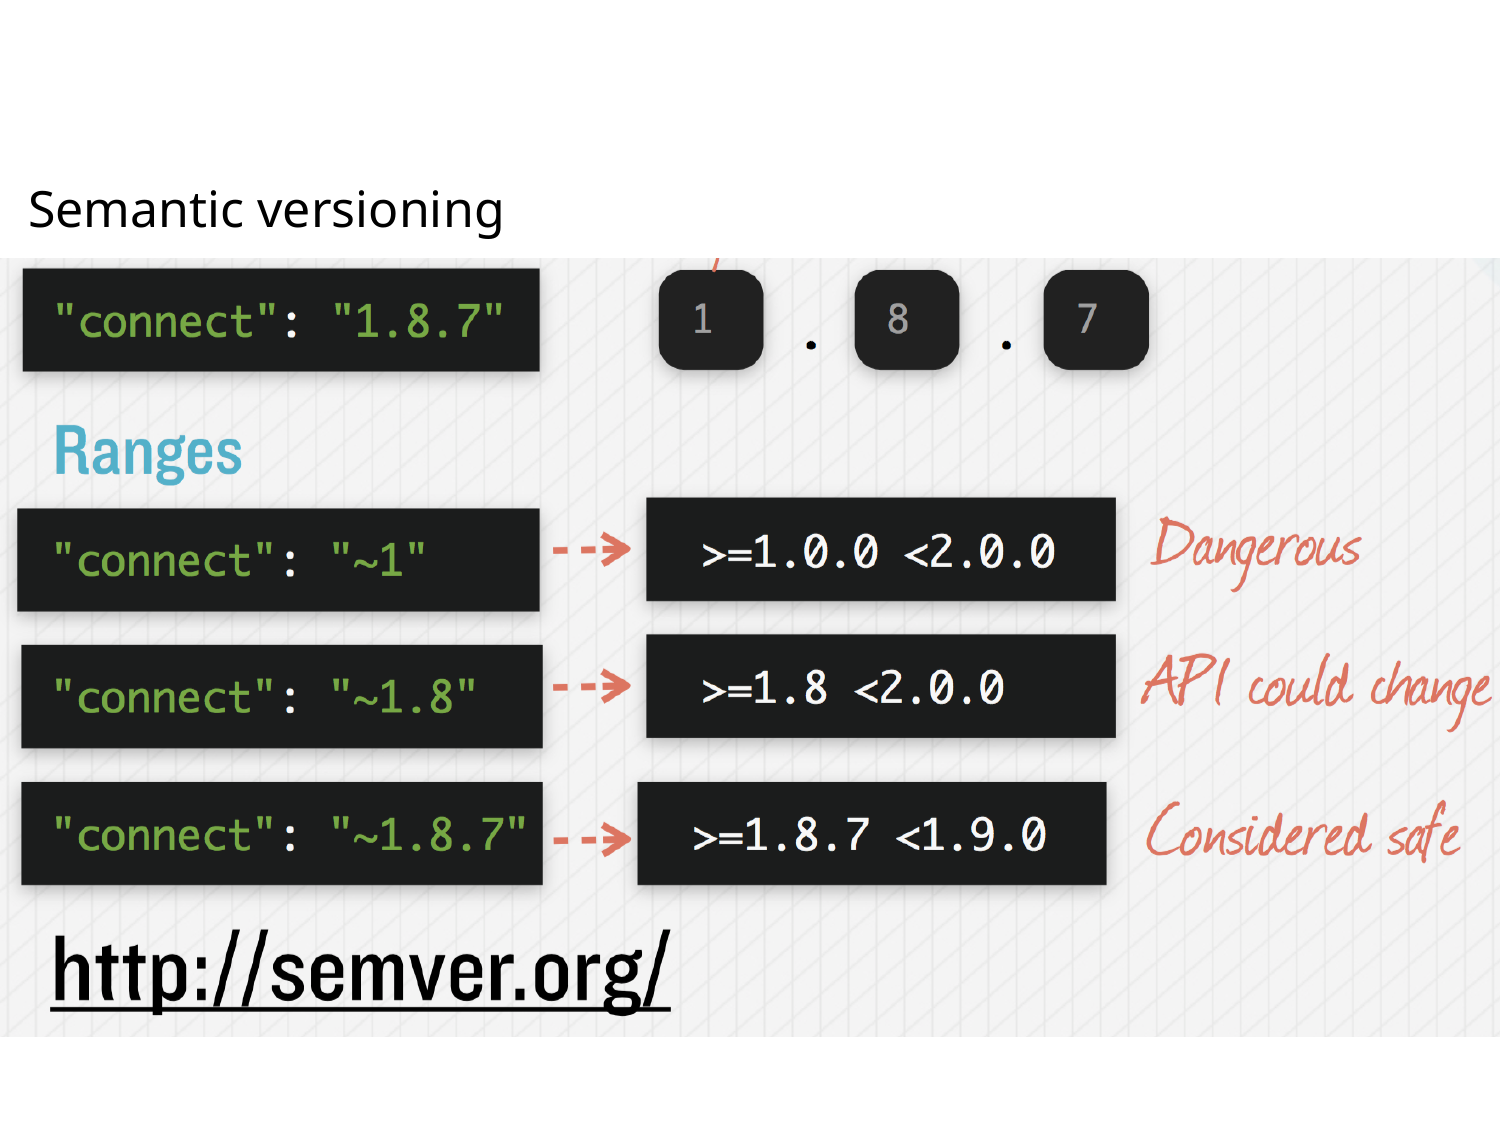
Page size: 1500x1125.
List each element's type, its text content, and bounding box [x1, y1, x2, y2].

text_box Semantic versioning [13, 162, 939, 253]
picture [0, 258, 1500, 1038]
